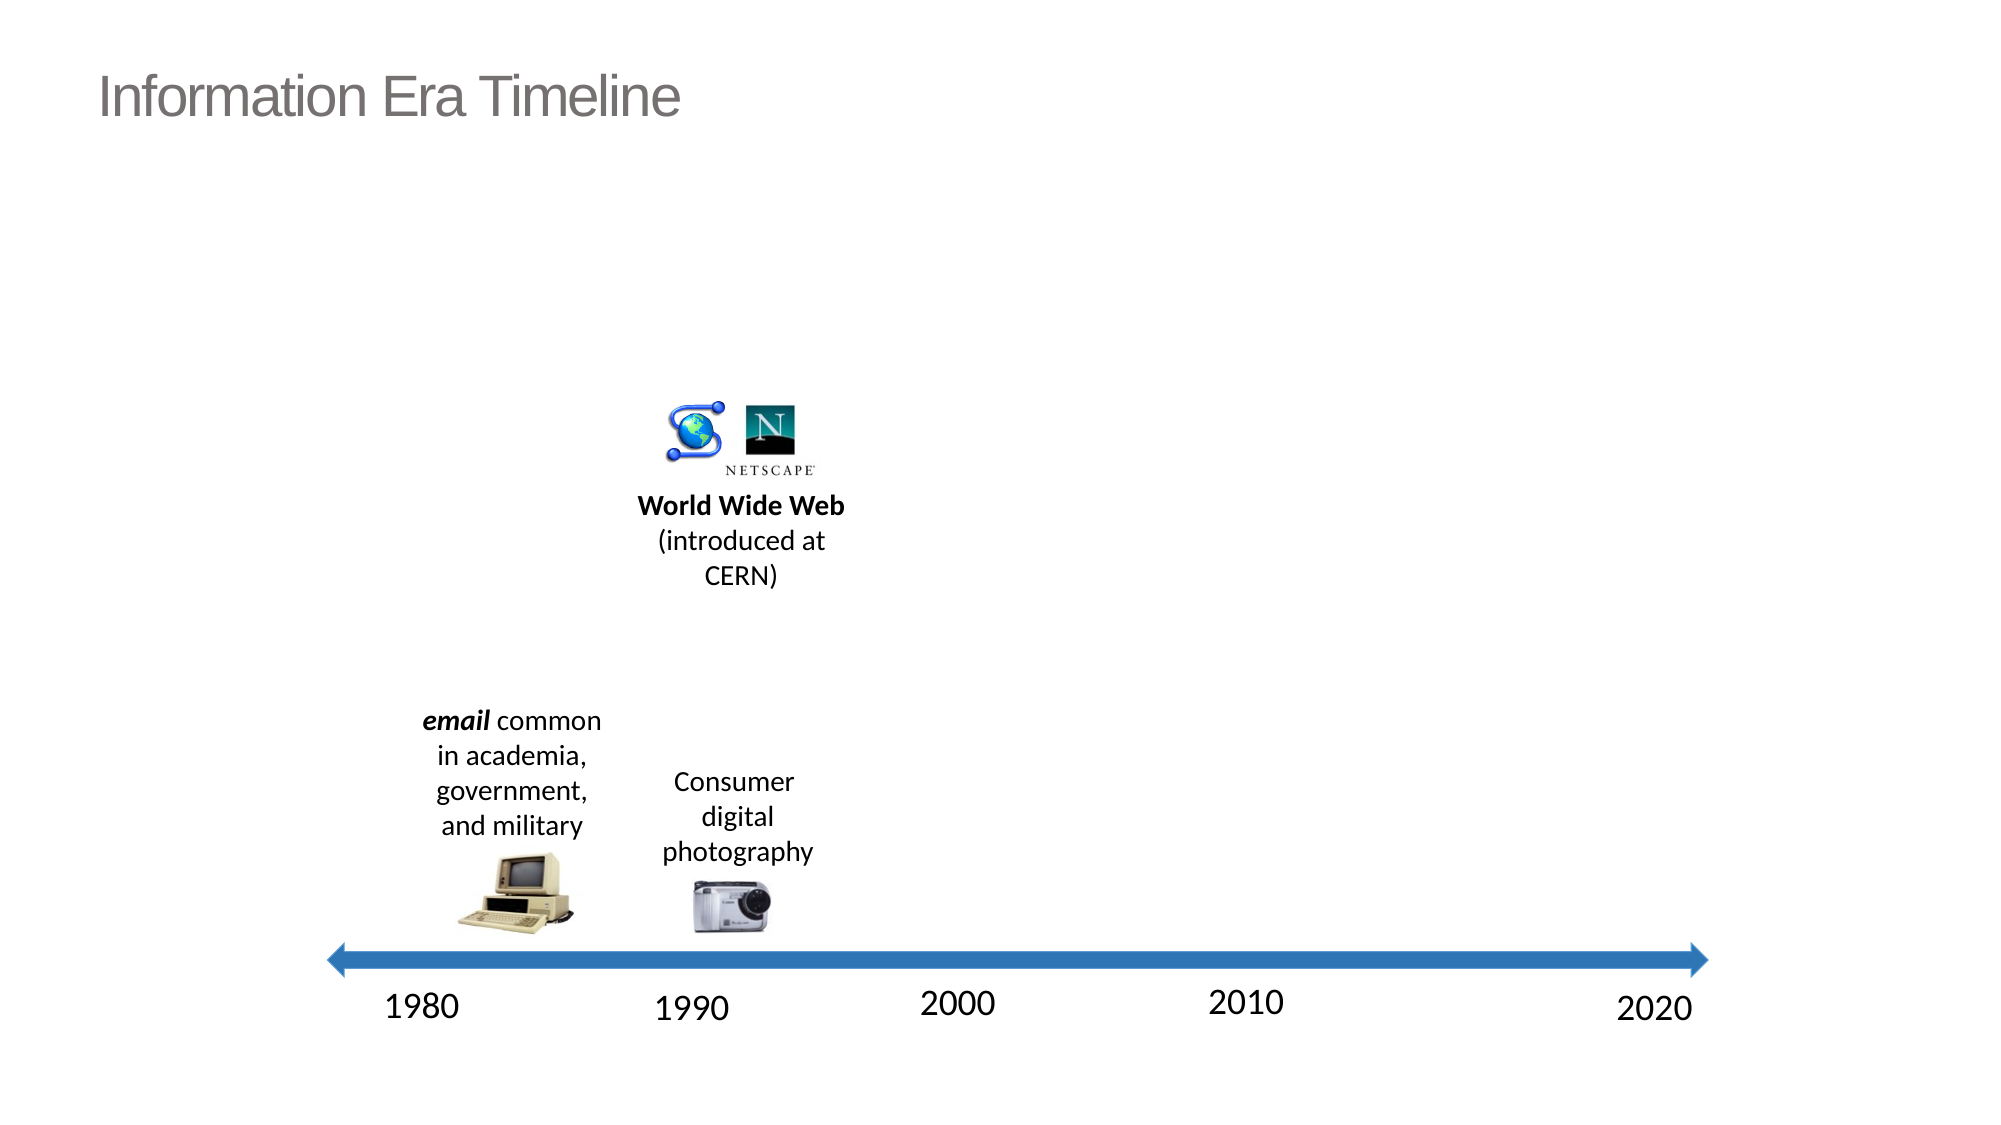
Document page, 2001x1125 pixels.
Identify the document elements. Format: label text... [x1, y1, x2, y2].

text_box 1990 [638, 975, 745, 1036]
text_box 2010 [1193, 969, 1300, 1030]
text_box 1980 [368, 973, 475, 1033]
picture [691, 879, 773, 934]
picture [662, 398, 822, 480]
text_box Consumer digital photography [639, 755, 837, 875]
text_box World Wide Web (introduced at CERN) [610, 478, 873, 599]
text_box 2020 [1601, 975, 1708, 1036]
picture [446, 842, 584, 945]
text_box Information Era Timeline [83, 63, 746, 137]
text_box email common in academia, government, and military [387, 693, 637, 849]
text_box [326, 941, 1709, 979]
text_box 2000 [905, 970, 1011, 1031]
